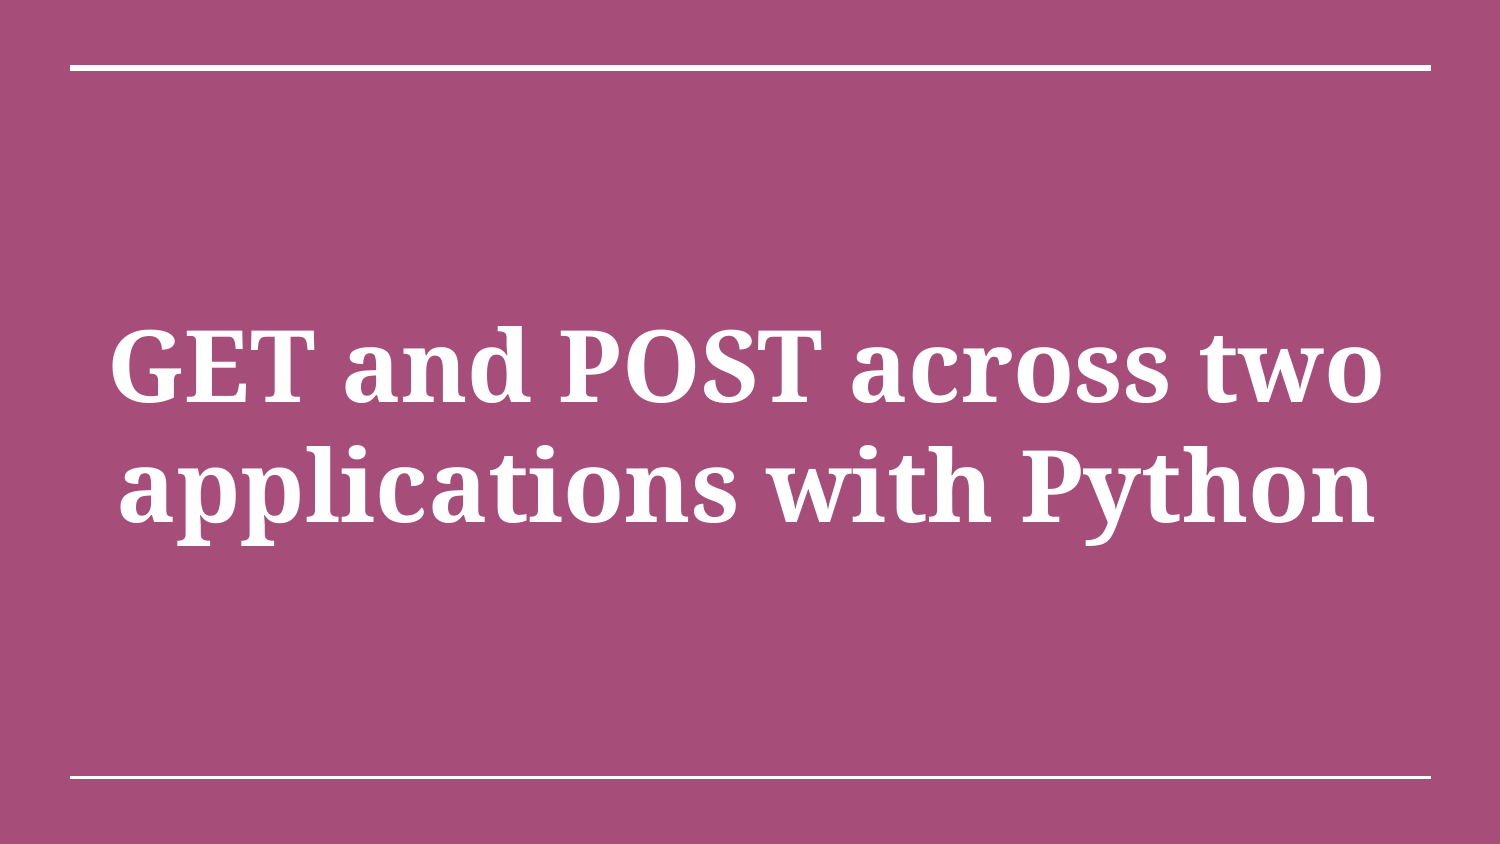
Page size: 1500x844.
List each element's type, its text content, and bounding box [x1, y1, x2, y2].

title GET and POST across two applications with Python [66, 296, 1428, 550]
